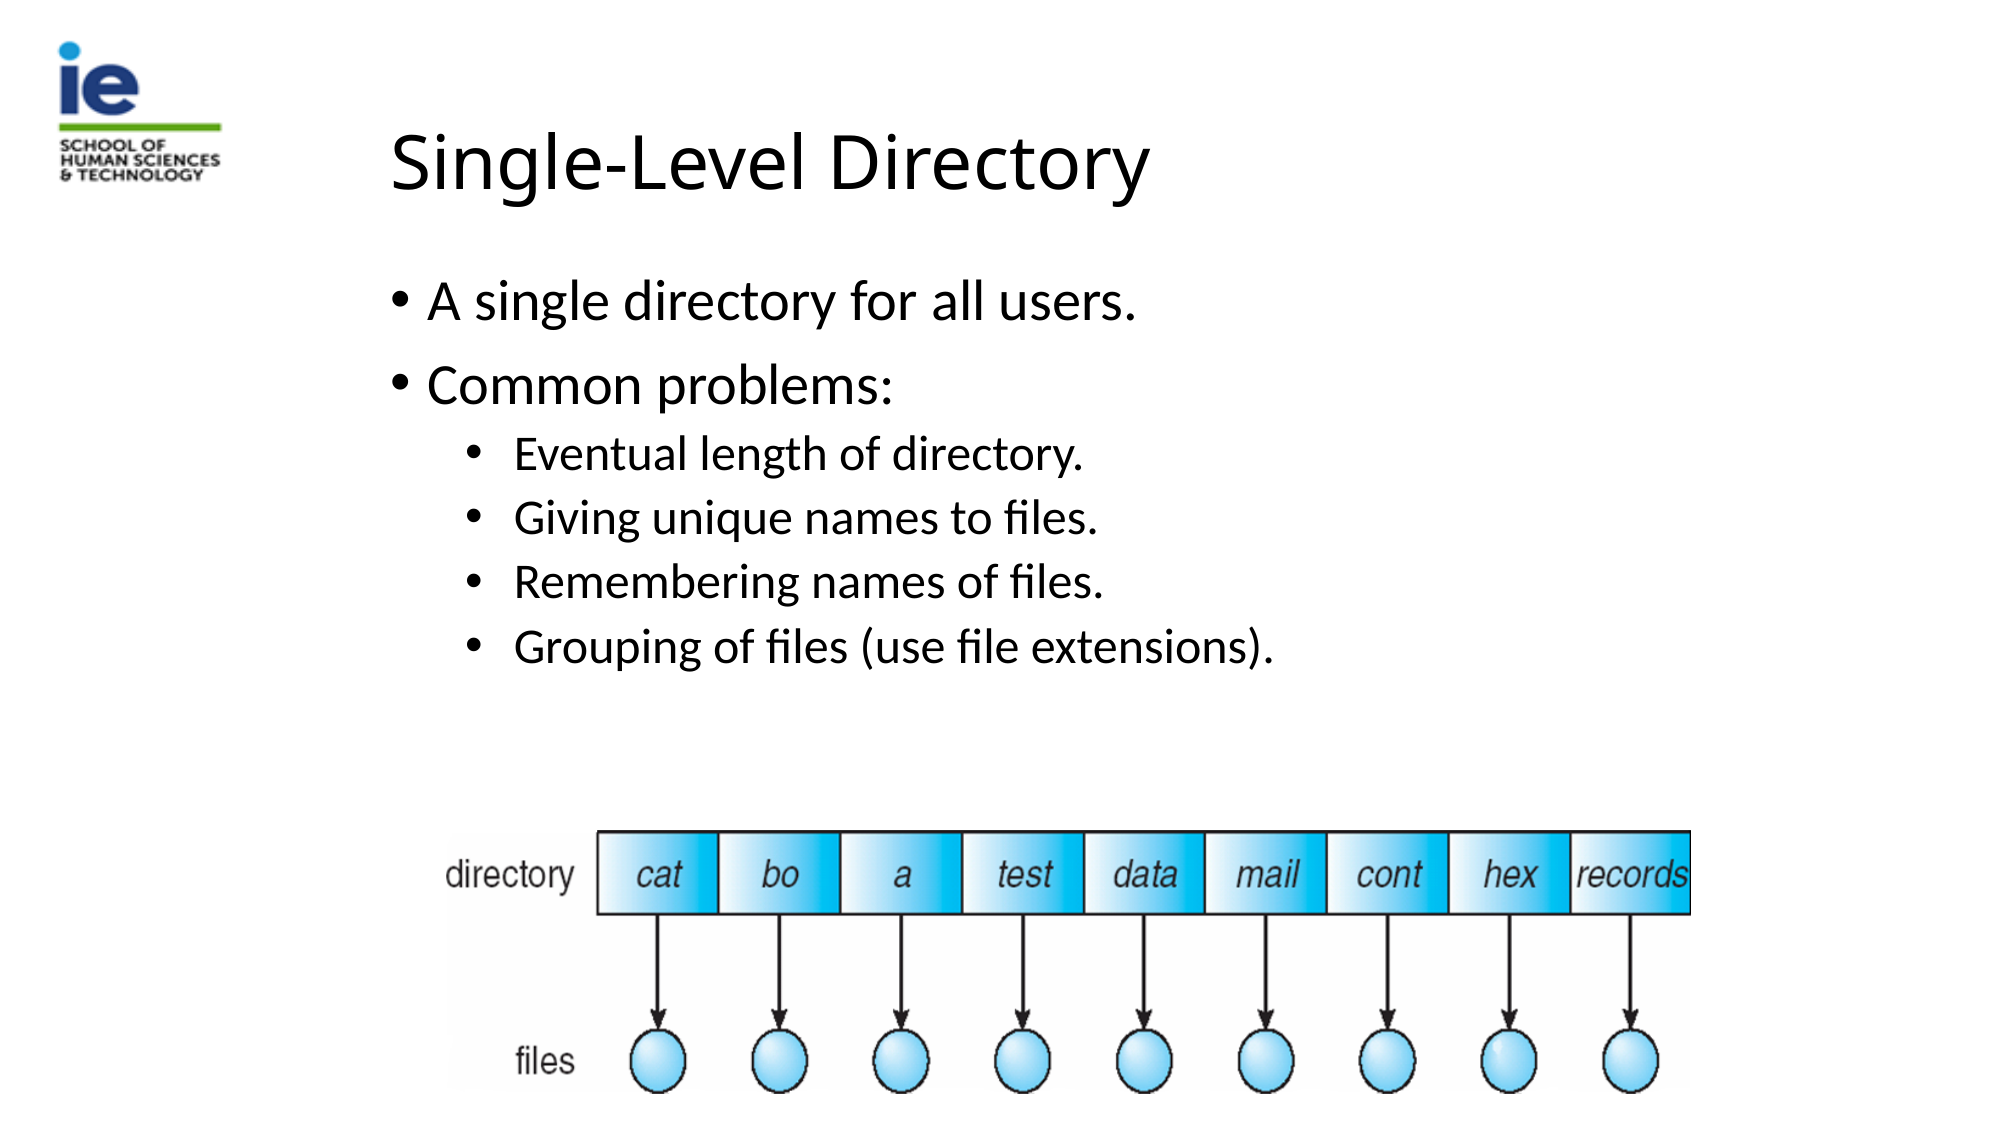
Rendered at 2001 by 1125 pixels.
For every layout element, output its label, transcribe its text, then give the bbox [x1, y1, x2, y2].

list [445, 828, 1691, 1095]
list A single directory for all users. Common problems: Eventual length of directory. Giving unique names to files. Remembering names of files. Grouping of files (use file extensions). [375, 262, 1750, 1113]
title Single-Level Directory [375, 115, 1750, 216]
picture [42, 26, 256, 199]
